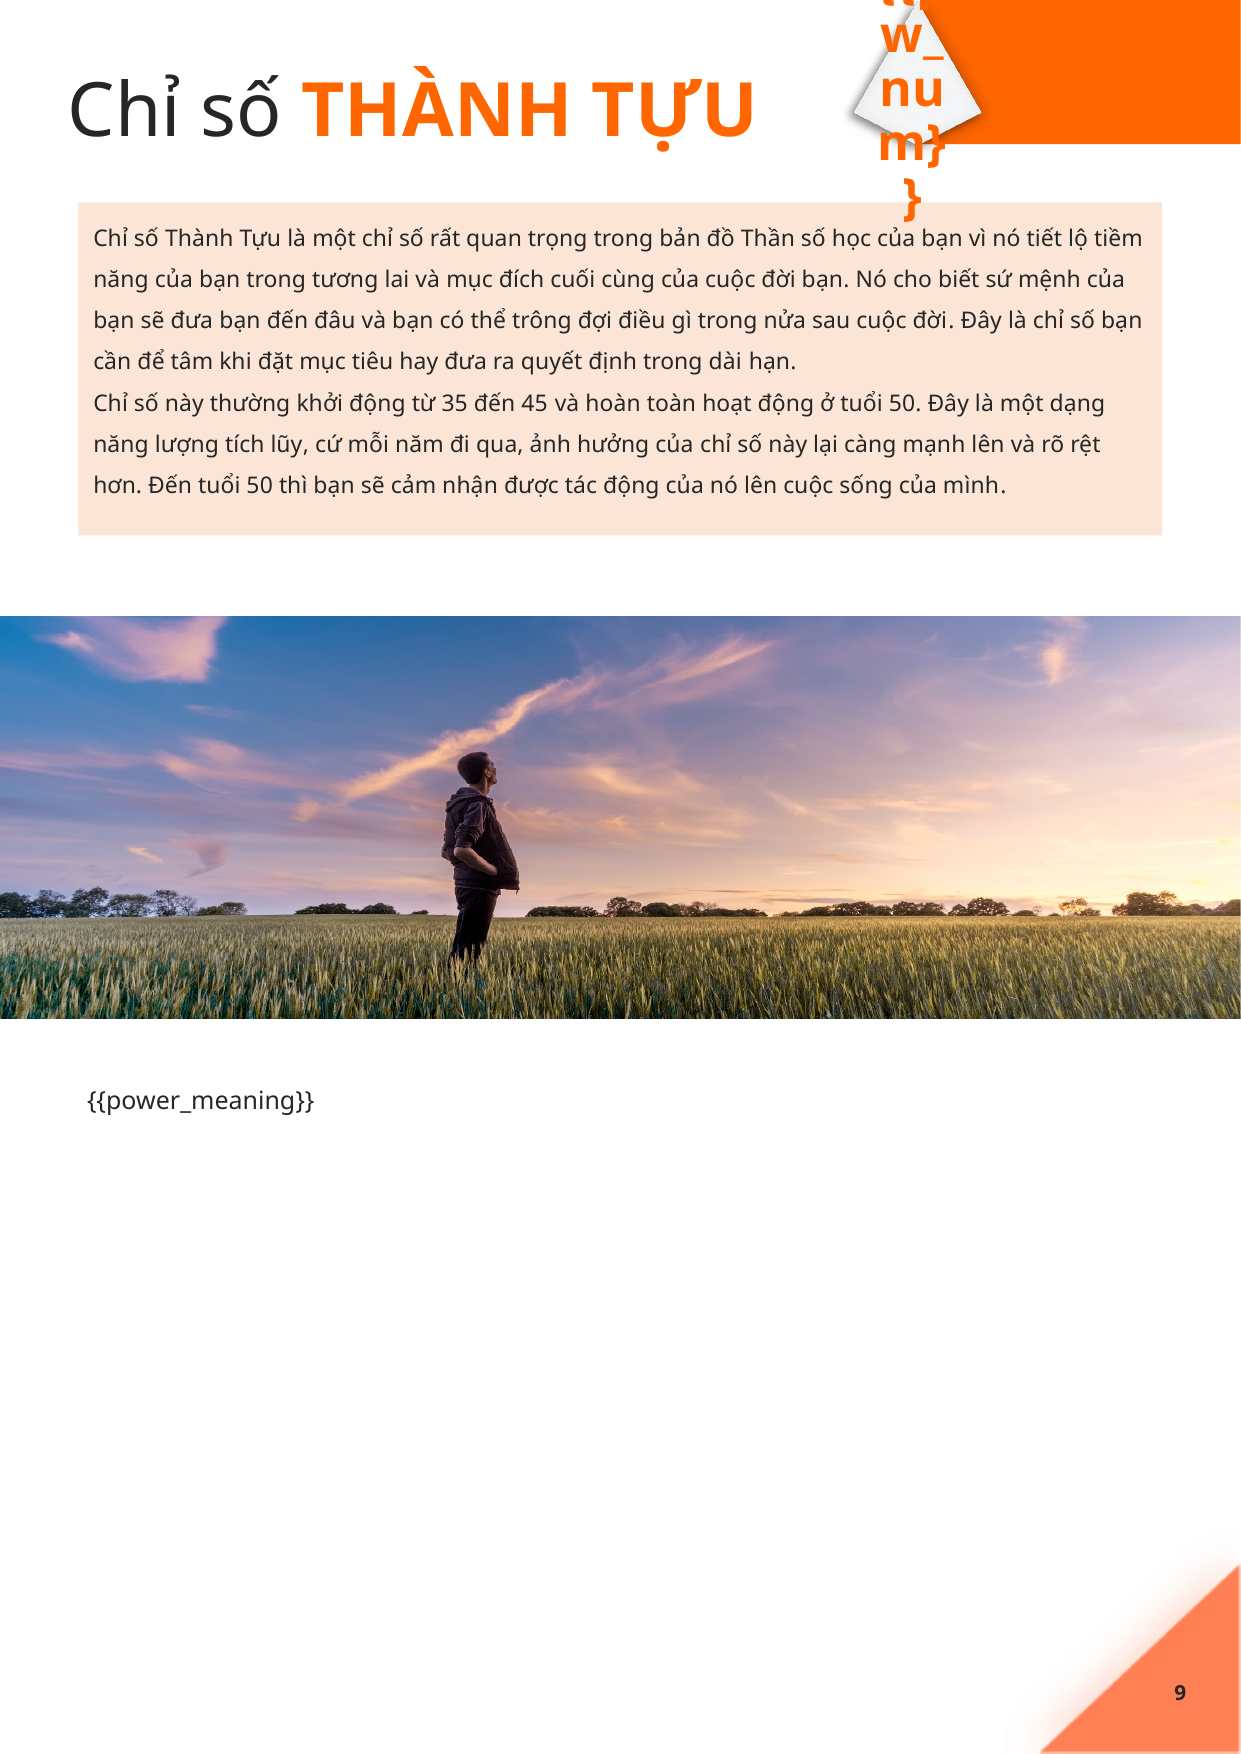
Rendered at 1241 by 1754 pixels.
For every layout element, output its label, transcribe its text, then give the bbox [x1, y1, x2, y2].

text_box {{power_meaning}} [71, 1076, 1157, 1630]
text_box [1017, 73, 1095, 148]
list Chỉ số Thành Tựu là một chỉ số rất quan trọng trong bản đồ Thần số học của bạn vì nó tiết lộ tiềm năng của bạn trong tương lai và mục đích cuối cùng của cuộc đời bạn. Nó cho biết sứ mệnh của bạn sẽ đưa bạn đến đâu và bạn có thể trông đợi điều gì trong nửa sau cuộc đời. Đây là chỉ số bạn cần để tâm khi đặt mục tiêu hay đưa ra quyết định trong dài hạn. Chỉ số này thường khởi động từ 35 đến 45 và hoàn toàn hoạt động ở tuổi 50. Đây là một dạng năng lượng tích lũy, cứ mỗi năm đi qua, ảnh hưởng của chỉ số này lại càng mạnh lên và rõ rệt hơn. Đến tuổi 50 thì bạn sẽ cảm nhận được tác động của nó lên cuộc sống của mình. [78, 202, 1163, 536]
title Chỉ số THÀNH TỰU [52, 64, 811, 138]
picture [0, 0, 1241, 1754]
text_box 9 [1117, 1671, 1241, 1712]
text_box [1006, 0, 1241, 145]
